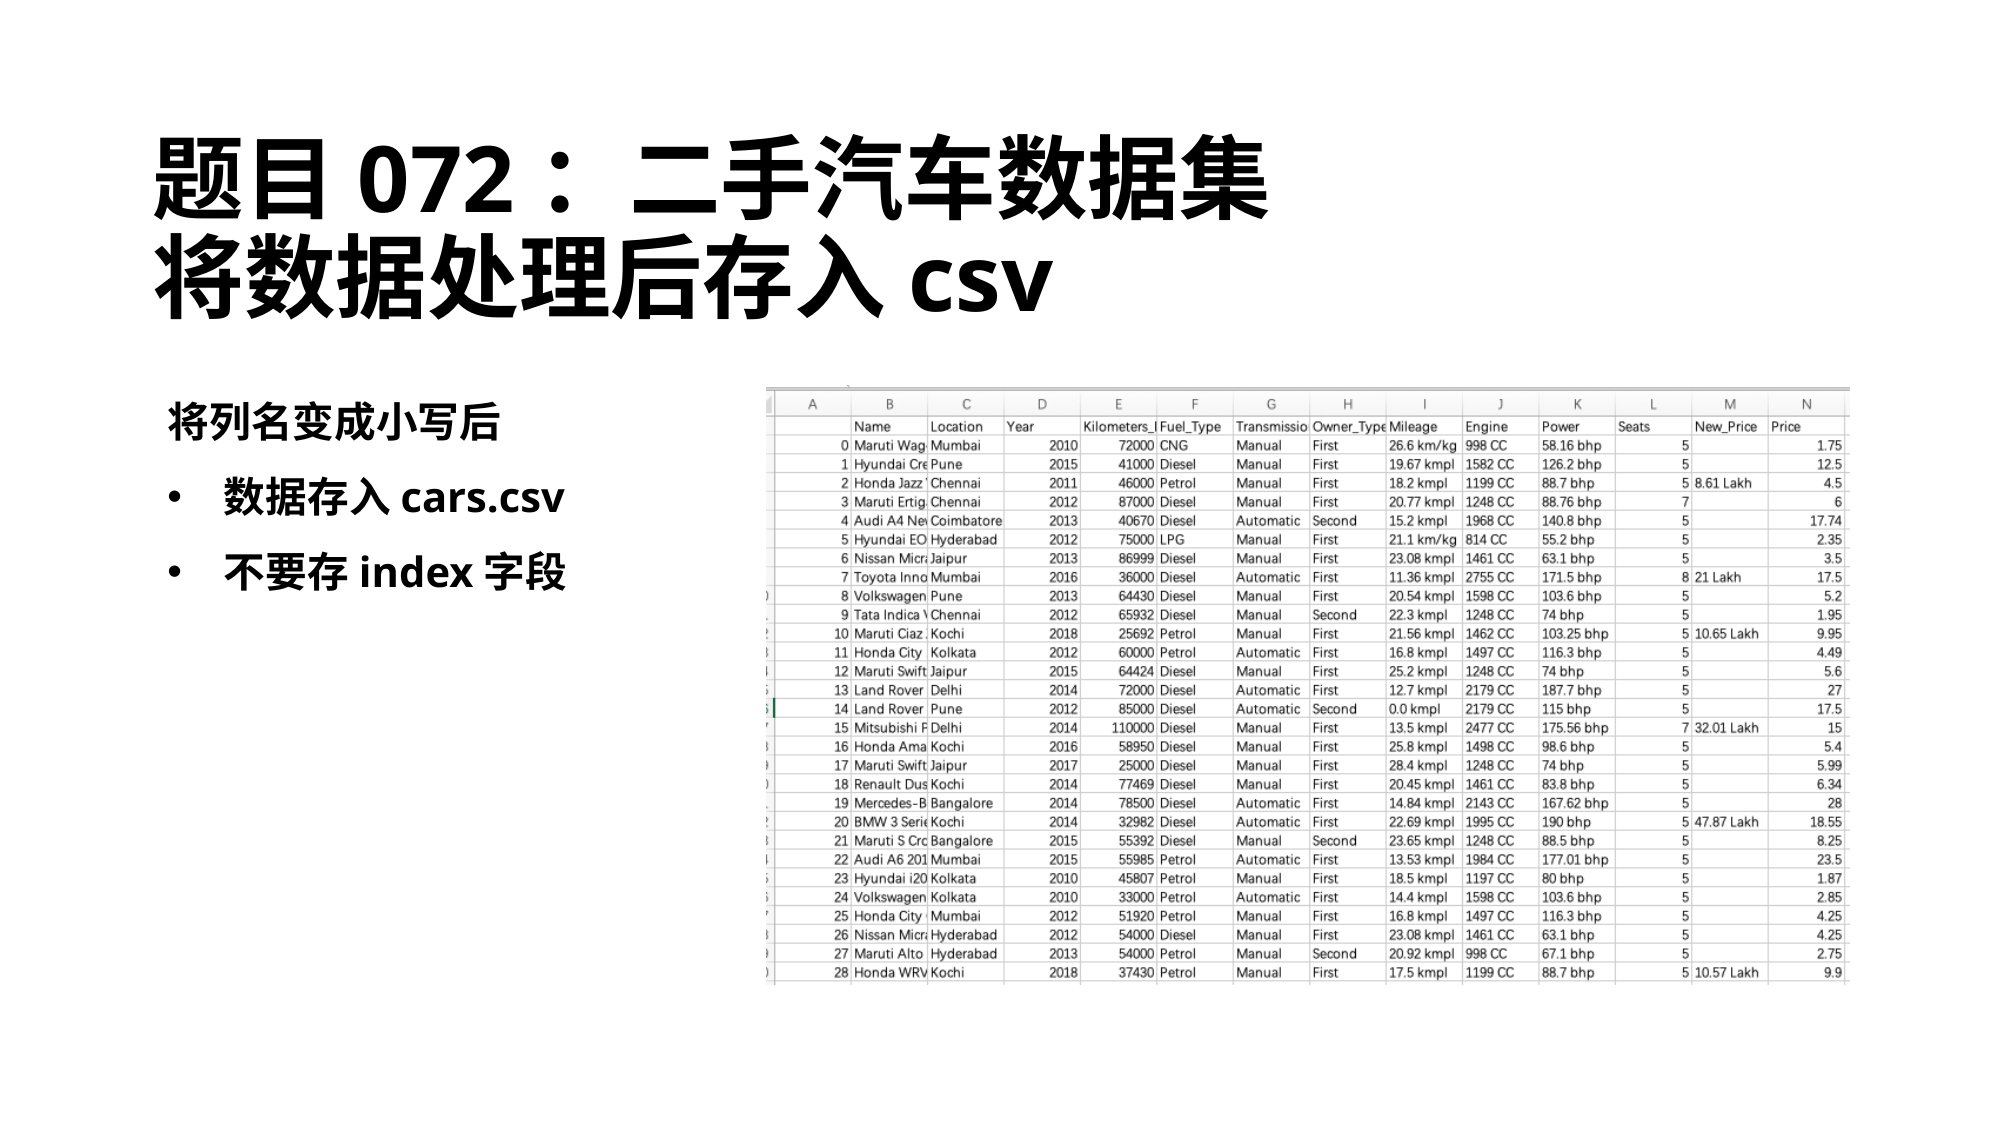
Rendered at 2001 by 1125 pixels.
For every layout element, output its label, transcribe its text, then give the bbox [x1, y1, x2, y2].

text_box 将列名变成小写后 数据存入cars.csv 不要存index字段 [77, 363, 752, 603]
picture [766, 385, 1850, 985]
title 题目072：二手汽车数据集 将数据处理后存入csv [137, 123, 1863, 341]
